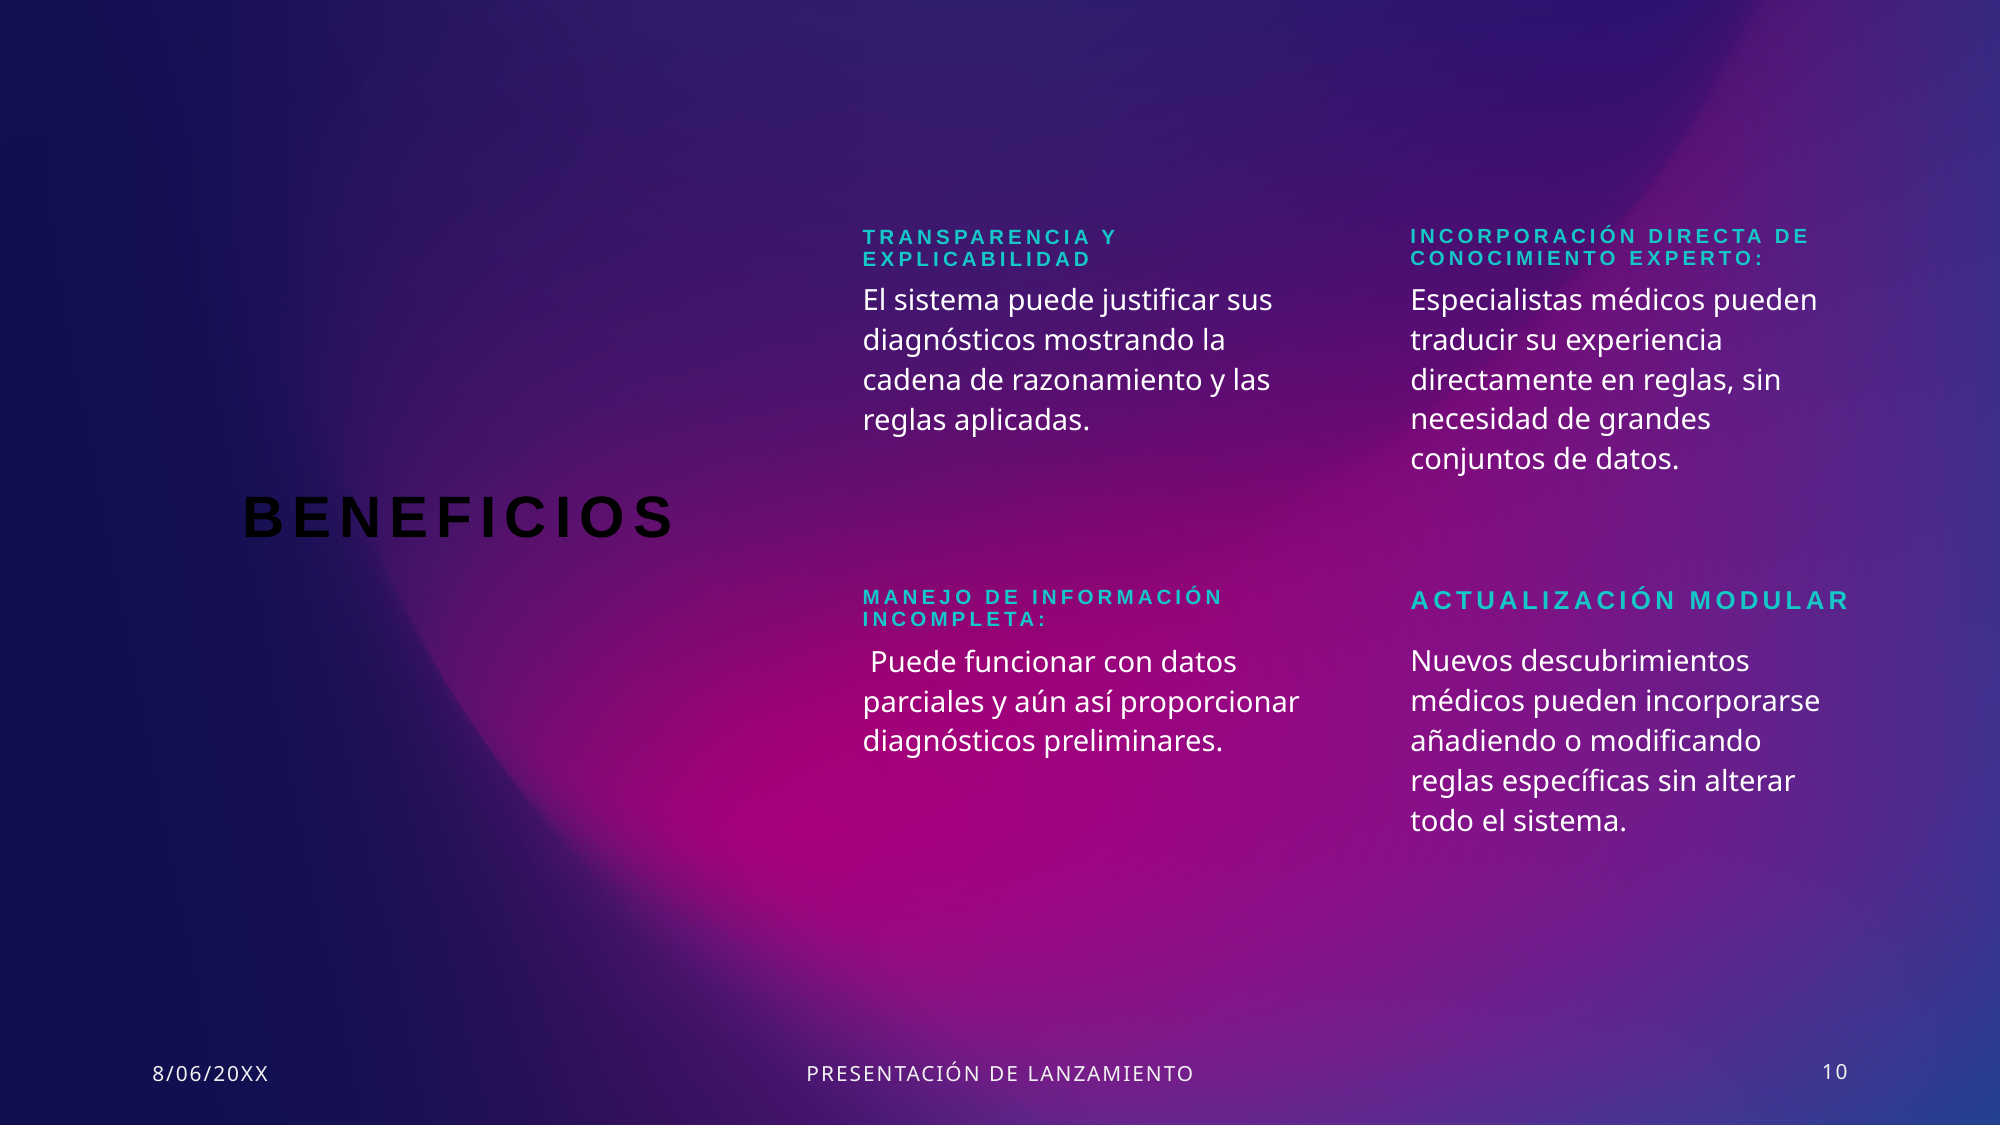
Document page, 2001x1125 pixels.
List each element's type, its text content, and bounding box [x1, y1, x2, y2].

picture [0, 0, 2000, 1125]
list Manejo de información incompleta: [847, 579, 1317, 630]
list Nuevos descubrimientos médicos pueden incorporarse añadiendo o modificando reglas específicas sin alterar todo el sistema. [1395, 629, 1865, 881]
list Incorporación directa de conocimiento experto: [1395, 219, 1865, 268]
slide_number 10 [1412, 1042, 1863, 1103]
list Transparencia y explicabilidad [847, 219, 1317, 268]
title Beneficios [227, 454, 713, 640]
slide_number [137, 1042, 588, 1103]
list Especialistas médicos pueden traducir su experiencia directamente en reglas, sin necesidad de grandes conjuntos de datos. [1395, 268, 1865, 511]
footer PRESENTACIÓN DE LANZAMIENTO [662, 1042, 1338, 1103]
list El sistema puede justificar sus diagnósticos mostrando la cadena de razonamiento y las reglas aplicadas. [847, 268, 1338, 546]
list Actualización modular [1395, 579, 1865, 629]
list Puede funcionar con datos parciales y aún así proporcionar diagnósticos preliminares. [847, 630, 1317, 882]
